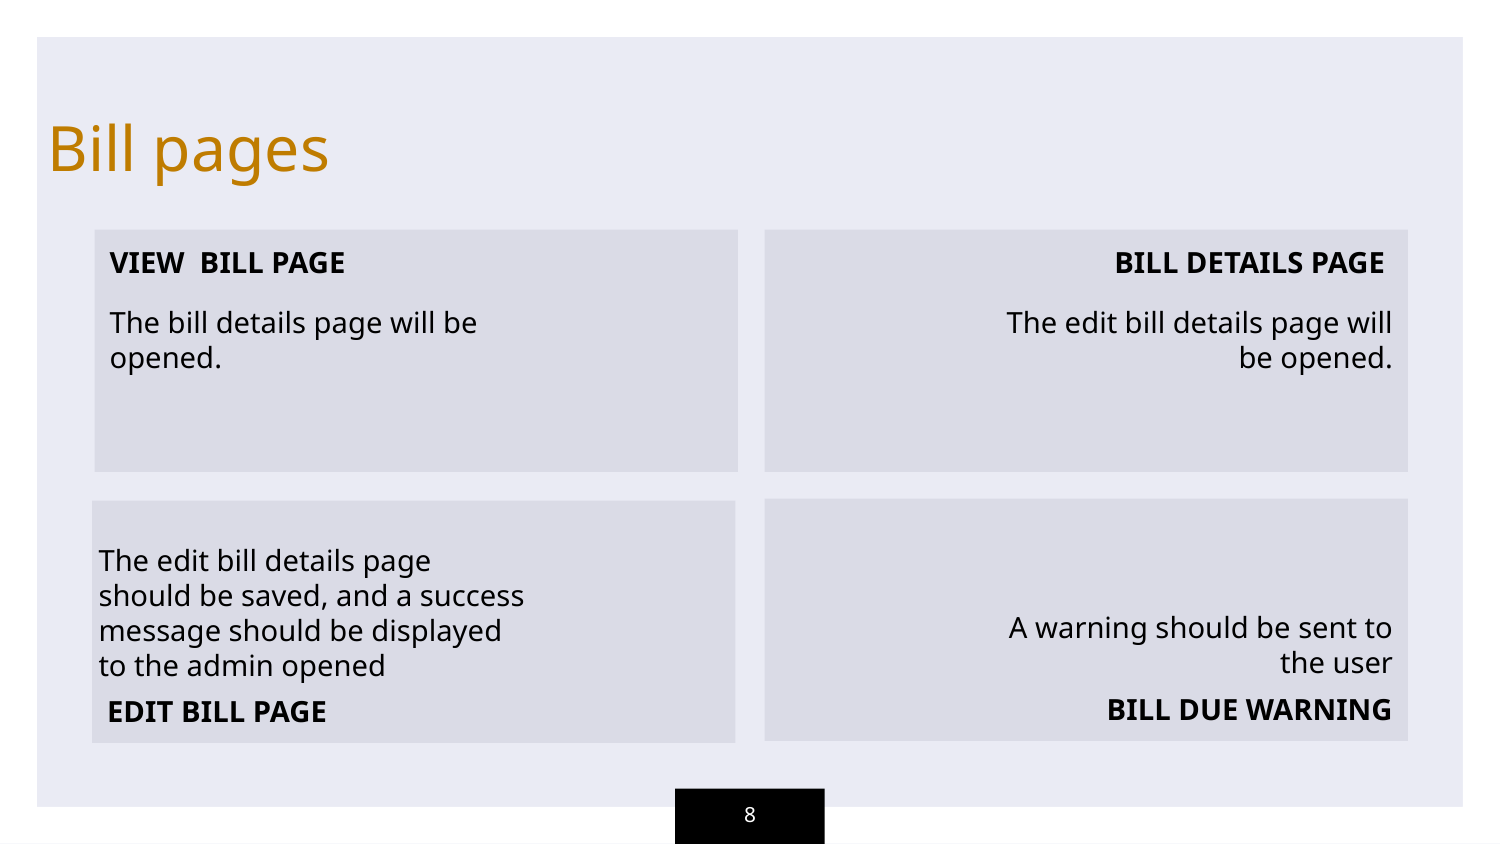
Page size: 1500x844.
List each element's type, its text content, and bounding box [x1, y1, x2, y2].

text_box The edit bill details page should be saved, and a success message should be displayed to the admin opened [83, 534, 546, 725]
text_box BILL DETAILS PAGE The edit bill details page will be opened. [764, 229, 1408, 472]
text_box VIEW BILL PAGE The bill details page will be opened. [94, 229, 738, 472]
text_box BILL DUE WARNING [764, 498, 1408, 741]
text_box EDIT BILL PAGE [92, 500, 736, 743]
slide_number 8 [675, 788, 825, 844]
title Bill pages [0, 58, 843, 200]
text_box A warning should be sent to the user [964, 602, 1408, 687]
